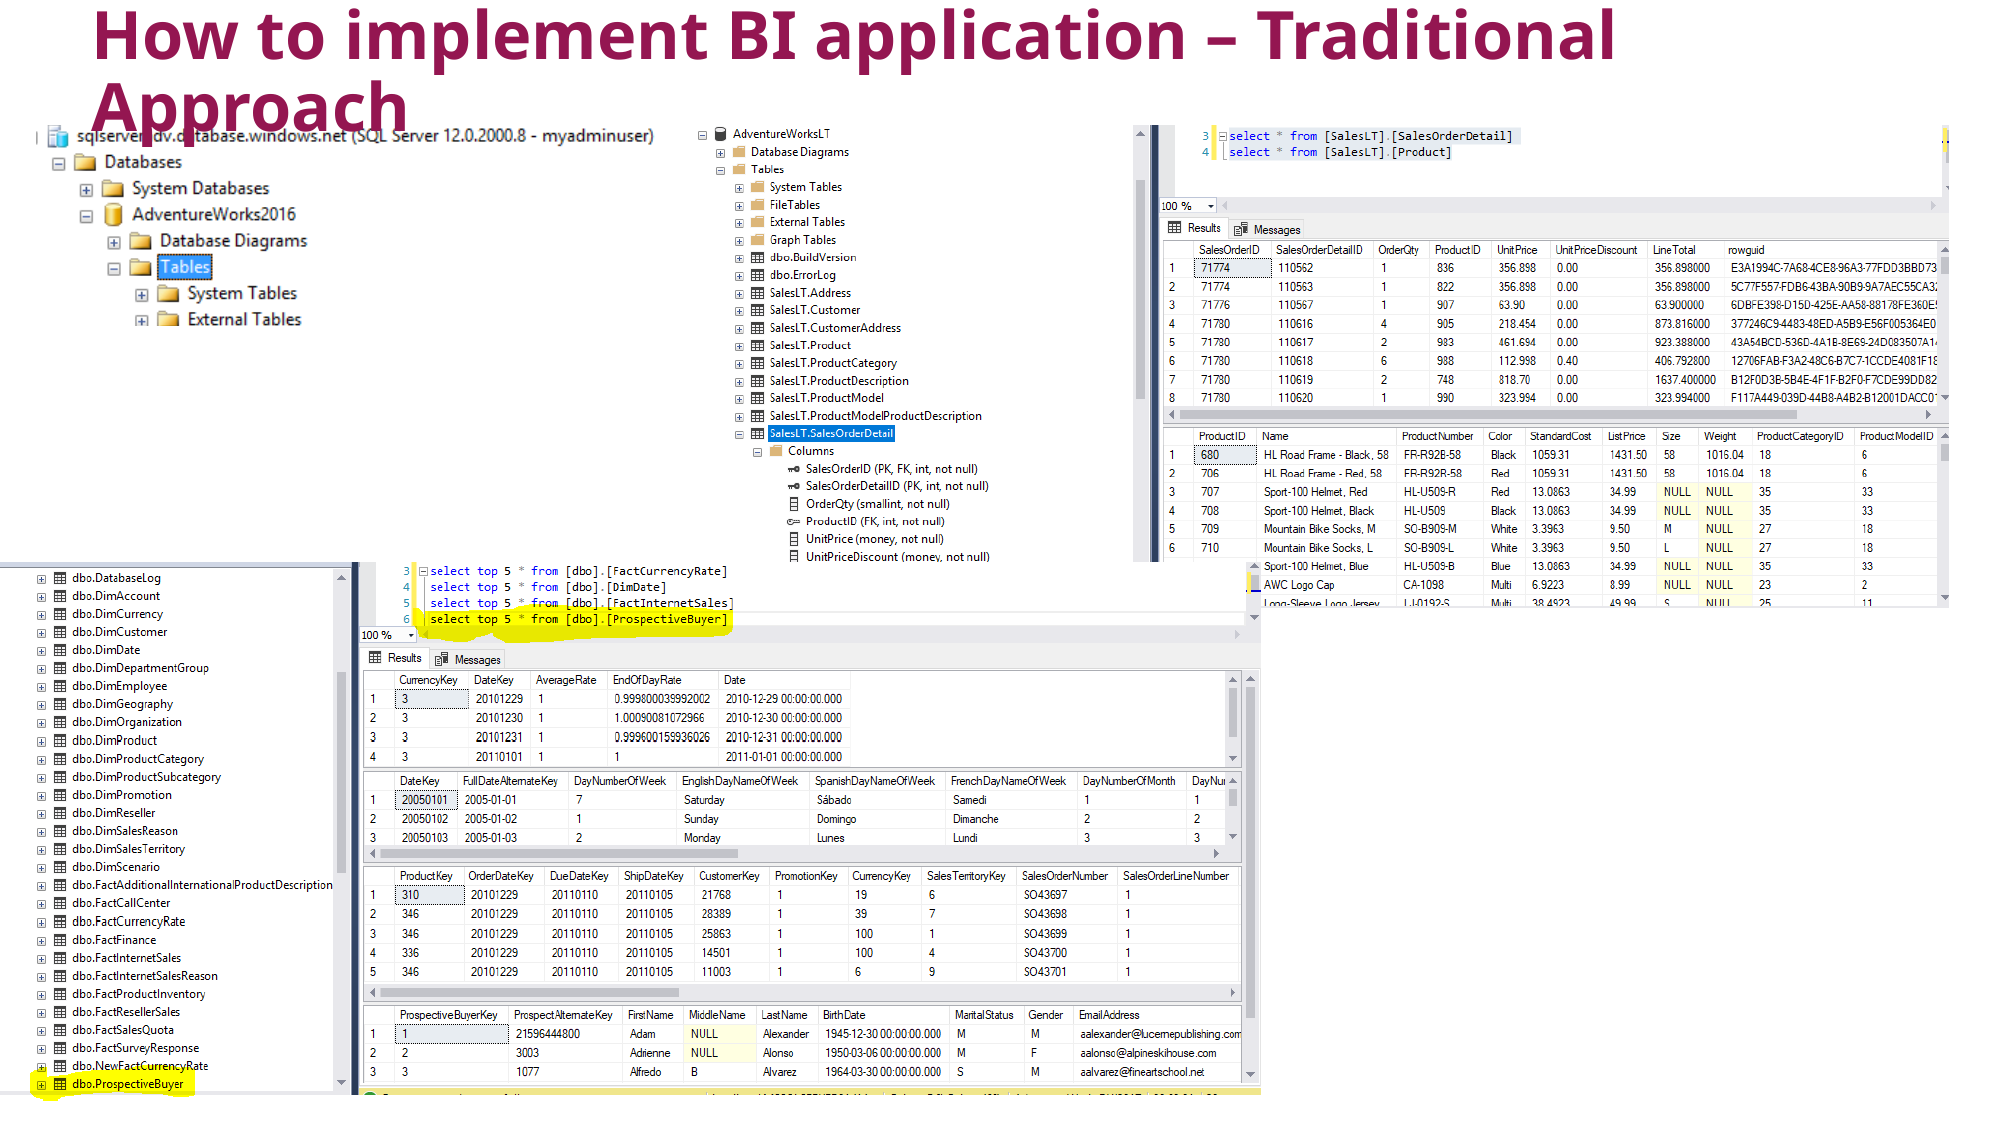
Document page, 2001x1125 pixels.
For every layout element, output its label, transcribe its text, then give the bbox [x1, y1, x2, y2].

text_box How to implement BI application – Traditional Approach [76, 0, 1861, 125]
picture [0, 125, 1949, 1101]
